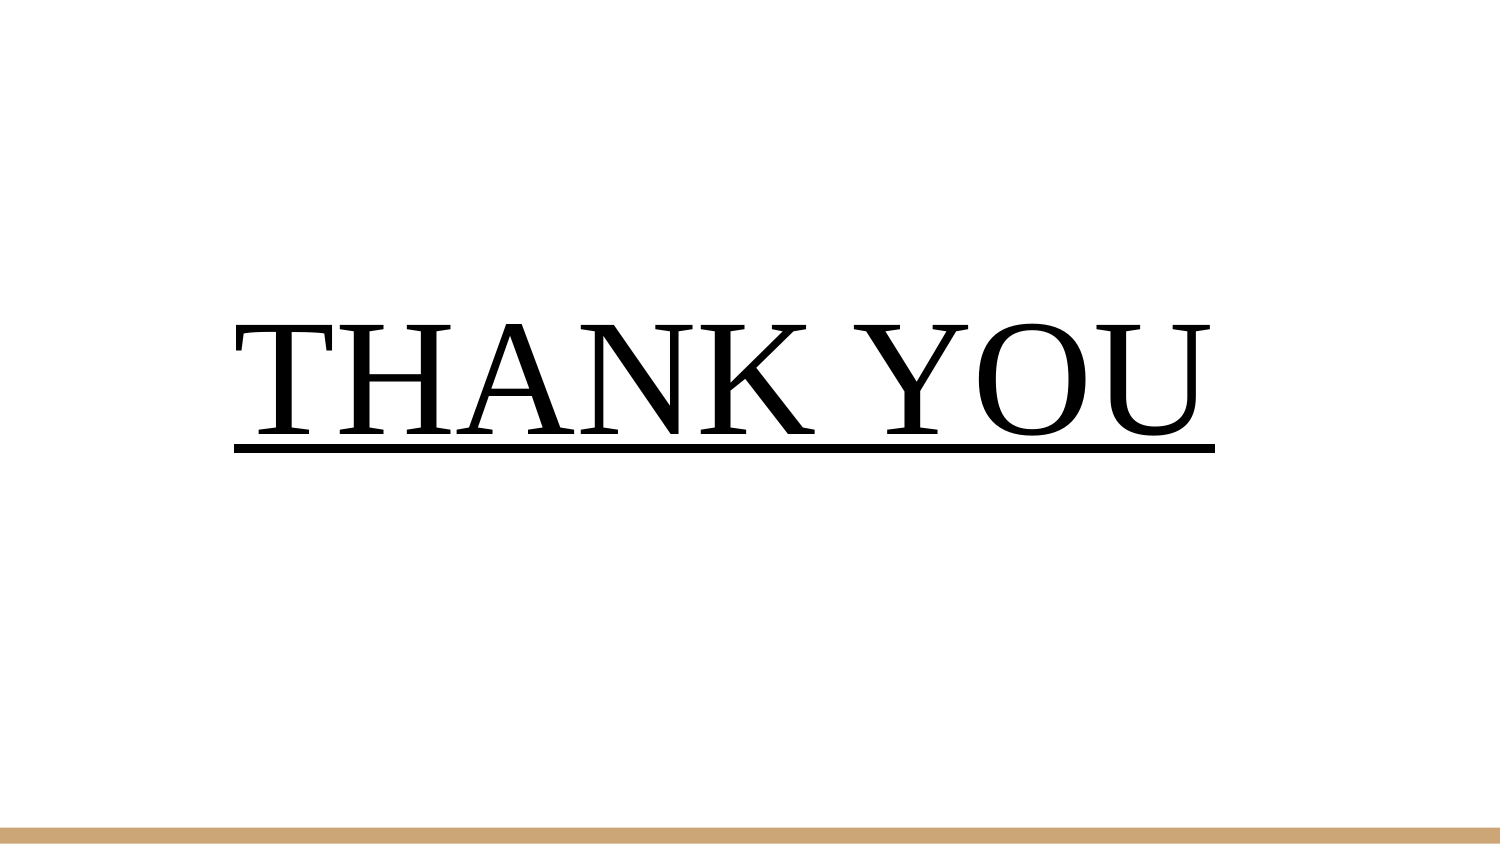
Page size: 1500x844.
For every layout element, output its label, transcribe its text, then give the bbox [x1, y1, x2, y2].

title THANK YOU [219, 182, 1358, 483]
